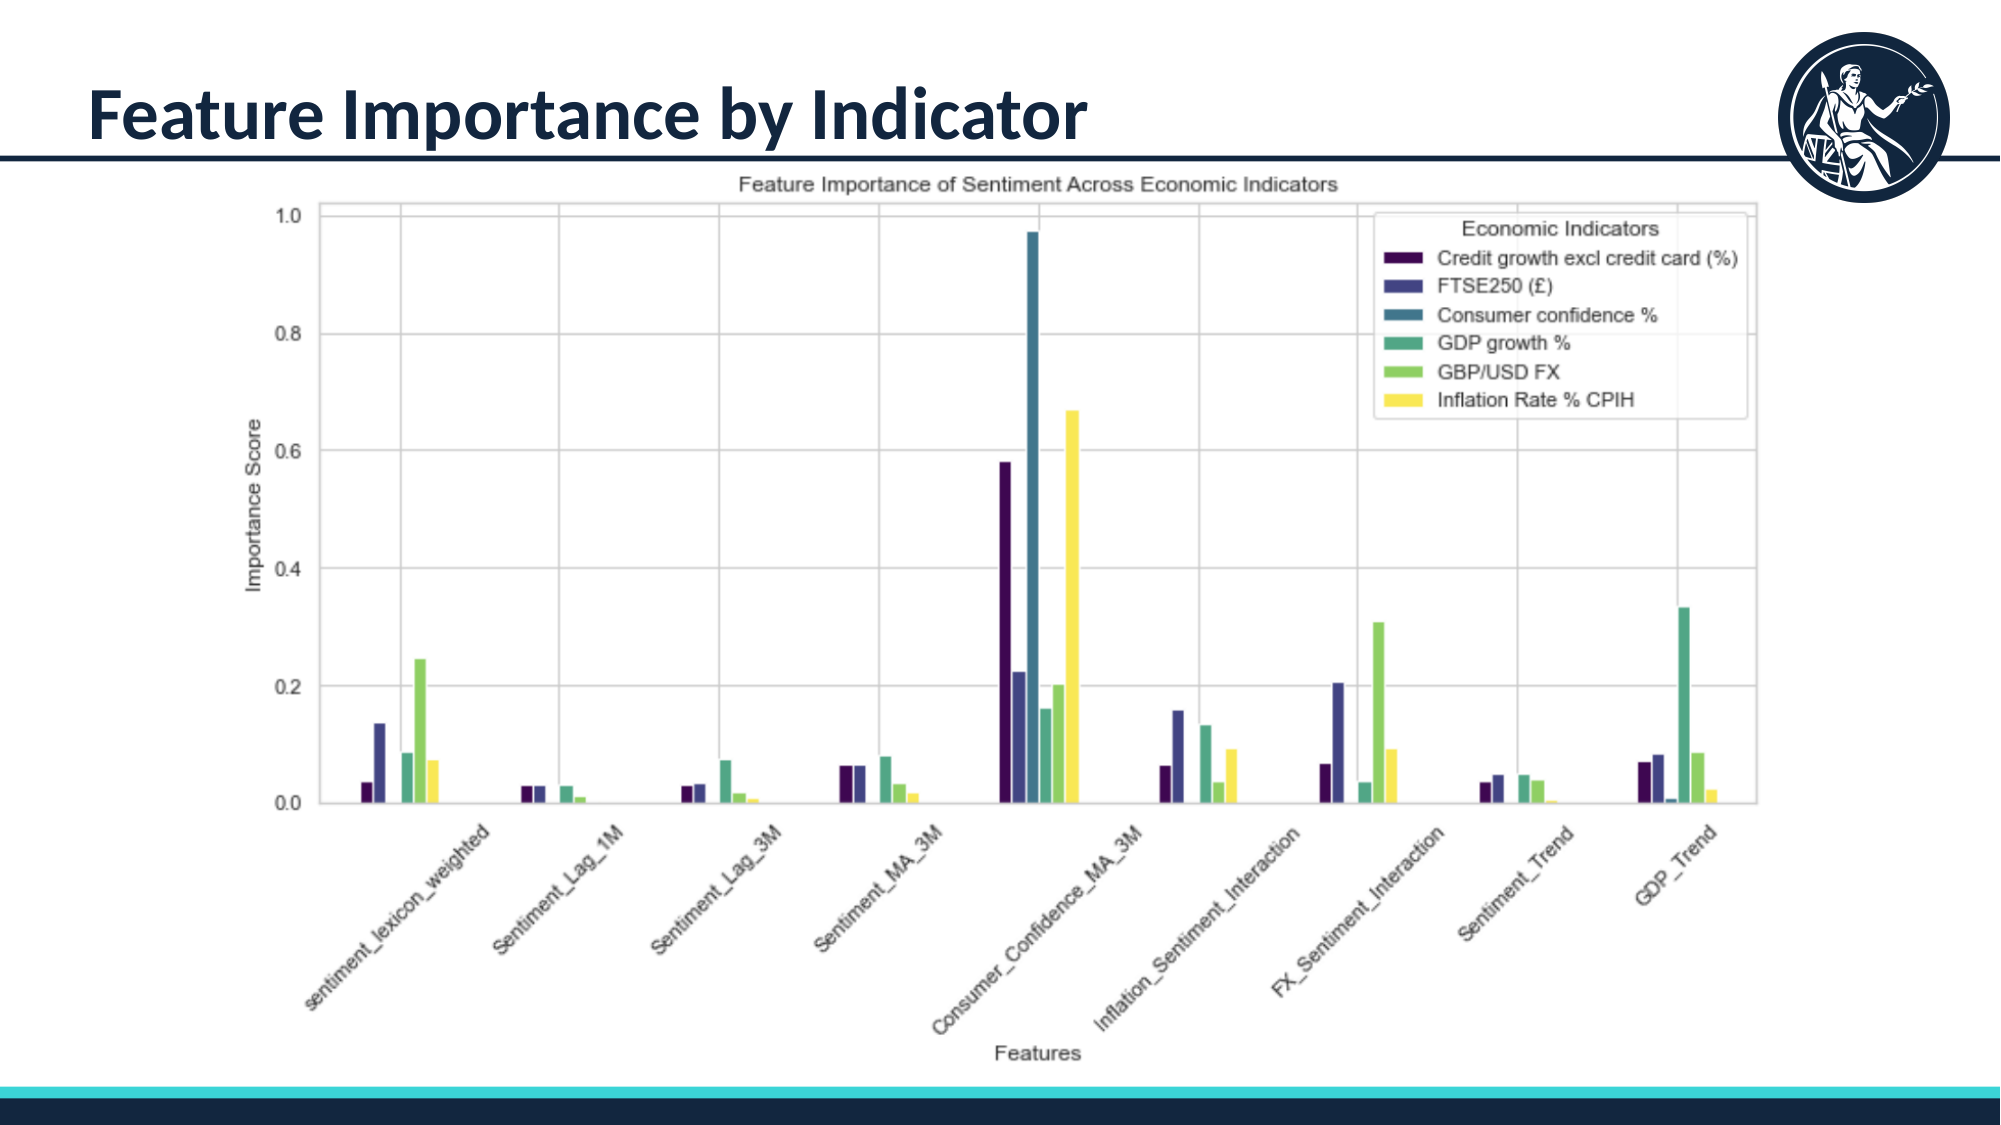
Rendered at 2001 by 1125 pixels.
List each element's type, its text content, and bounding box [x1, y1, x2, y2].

text_box [1955, 155, 2000, 162]
picture [217, 32, 1950, 1081]
text_box [0, 1099, 2000, 1125]
text_box [0, 1086, 2000, 1099]
text_box [0, 155, 73, 162]
text_box Feature Importance by Indicator [73, 57, 1673, 163]
text_box [1673, 155, 1773, 162]
